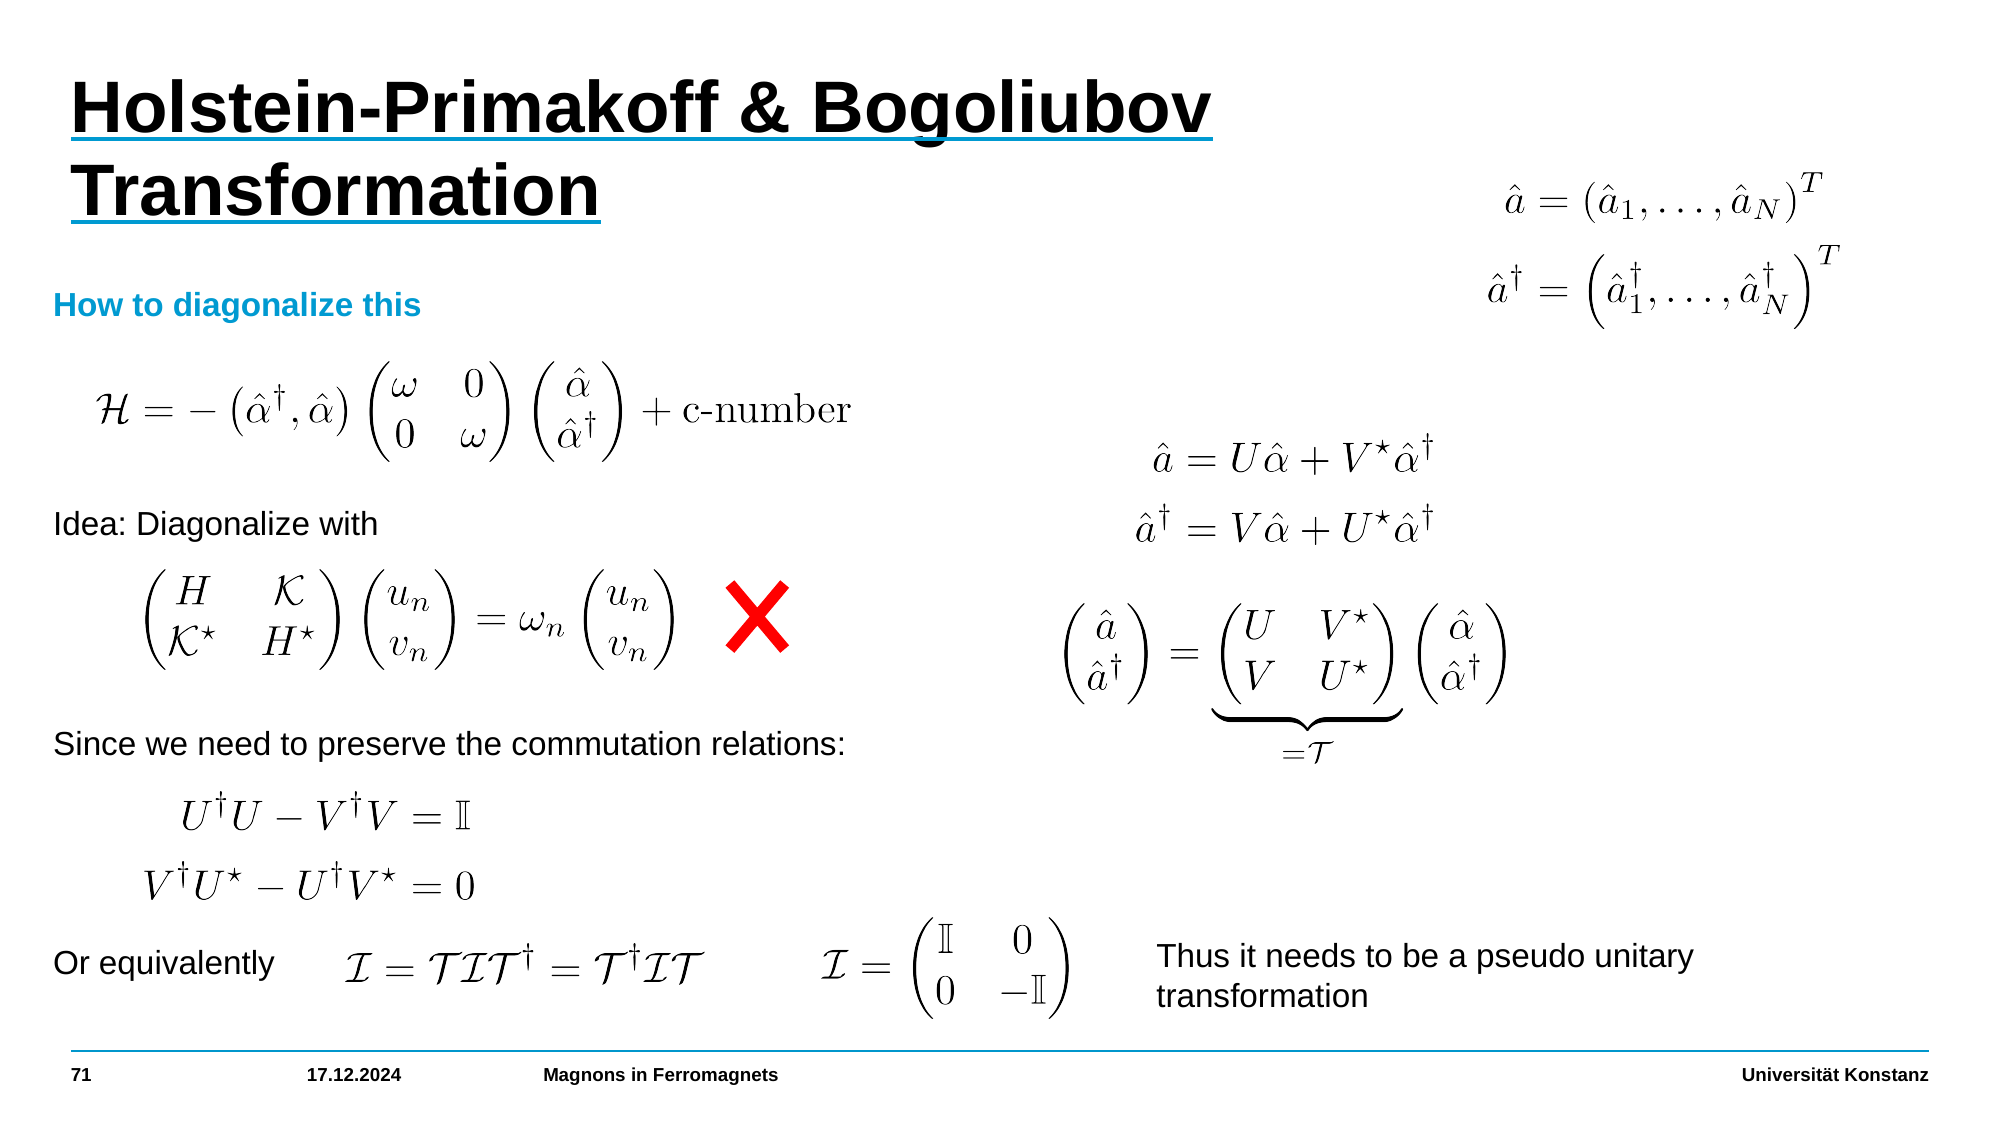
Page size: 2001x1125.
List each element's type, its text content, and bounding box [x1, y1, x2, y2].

text_box How to diagonalize this Idea: Diagonalize with Since we need to preserve the commutation relations: Or equivalently [53, 278, 967, 953]
picture [144, 791, 474, 901]
picture [1063, 603, 1506, 764]
text_box Thus it needs to be a pseudo unitary transformation [1141, 927, 1779, 1022]
picture [1136, 433, 1433, 545]
title Holstein-Primakoff & Bogoliubov Transformation [70, 66, 1721, 268]
picture [145, 568, 674, 670]
picture [345, 943, 705, 985]
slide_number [306, 1058, 512, 1094]
picture [95, 361, 852, 463]
picture [1487, 172, 1841, 330]
footer Magnons in Ferromagnets [543, 1058, 1489, 1094]
text_box [723, 578, 792, 655]
slide_number 71 [70, 1058, 276, 1094]
picture [821, 917, 1069, 1019]
